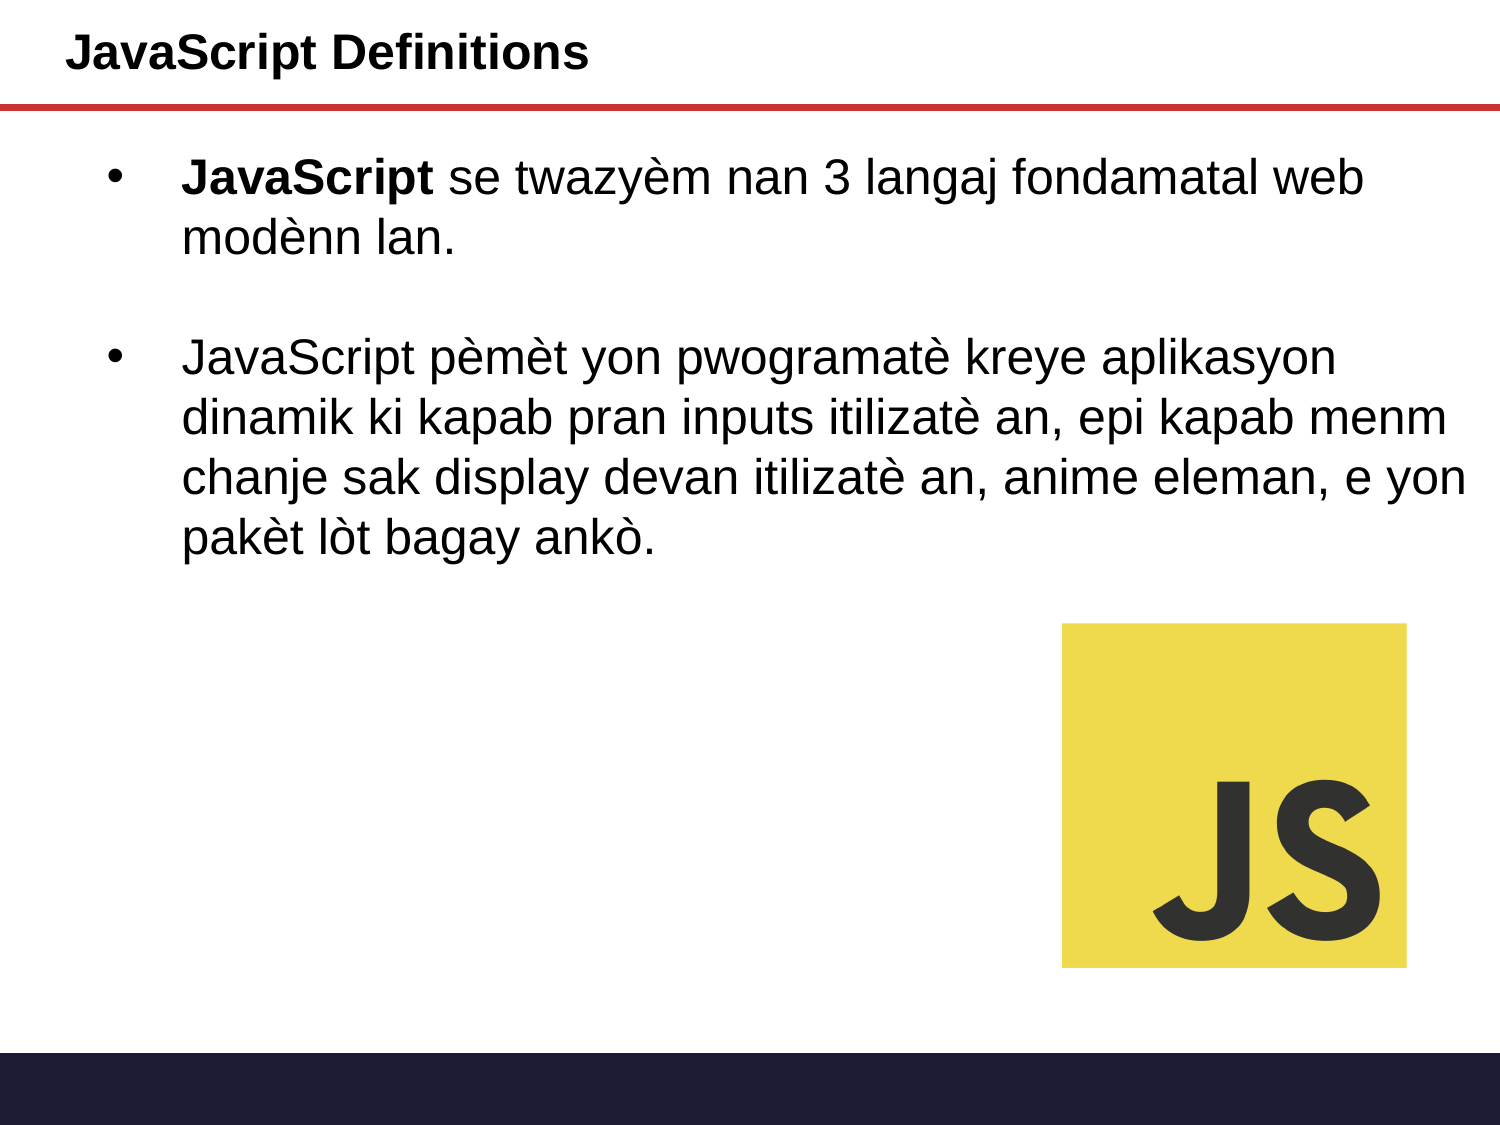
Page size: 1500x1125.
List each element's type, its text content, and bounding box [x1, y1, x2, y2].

title JavaScript Definitions [50, 0, 948, 108]
picture [1062, 623, 1407, 968]
text_box JavaScript se twazyèm nan 3 langaj fondamatal web modènn lan. JavaScript pèmèt yon pwogramatè kreye aplikasyon dinamik ki kapab pran inputs itilizatè an, epi kapab menm chanje sak display devan itilizatè an, anime eleman, e yon pakèt lòt bagay ankò. [54, 137, 1488, 938]
